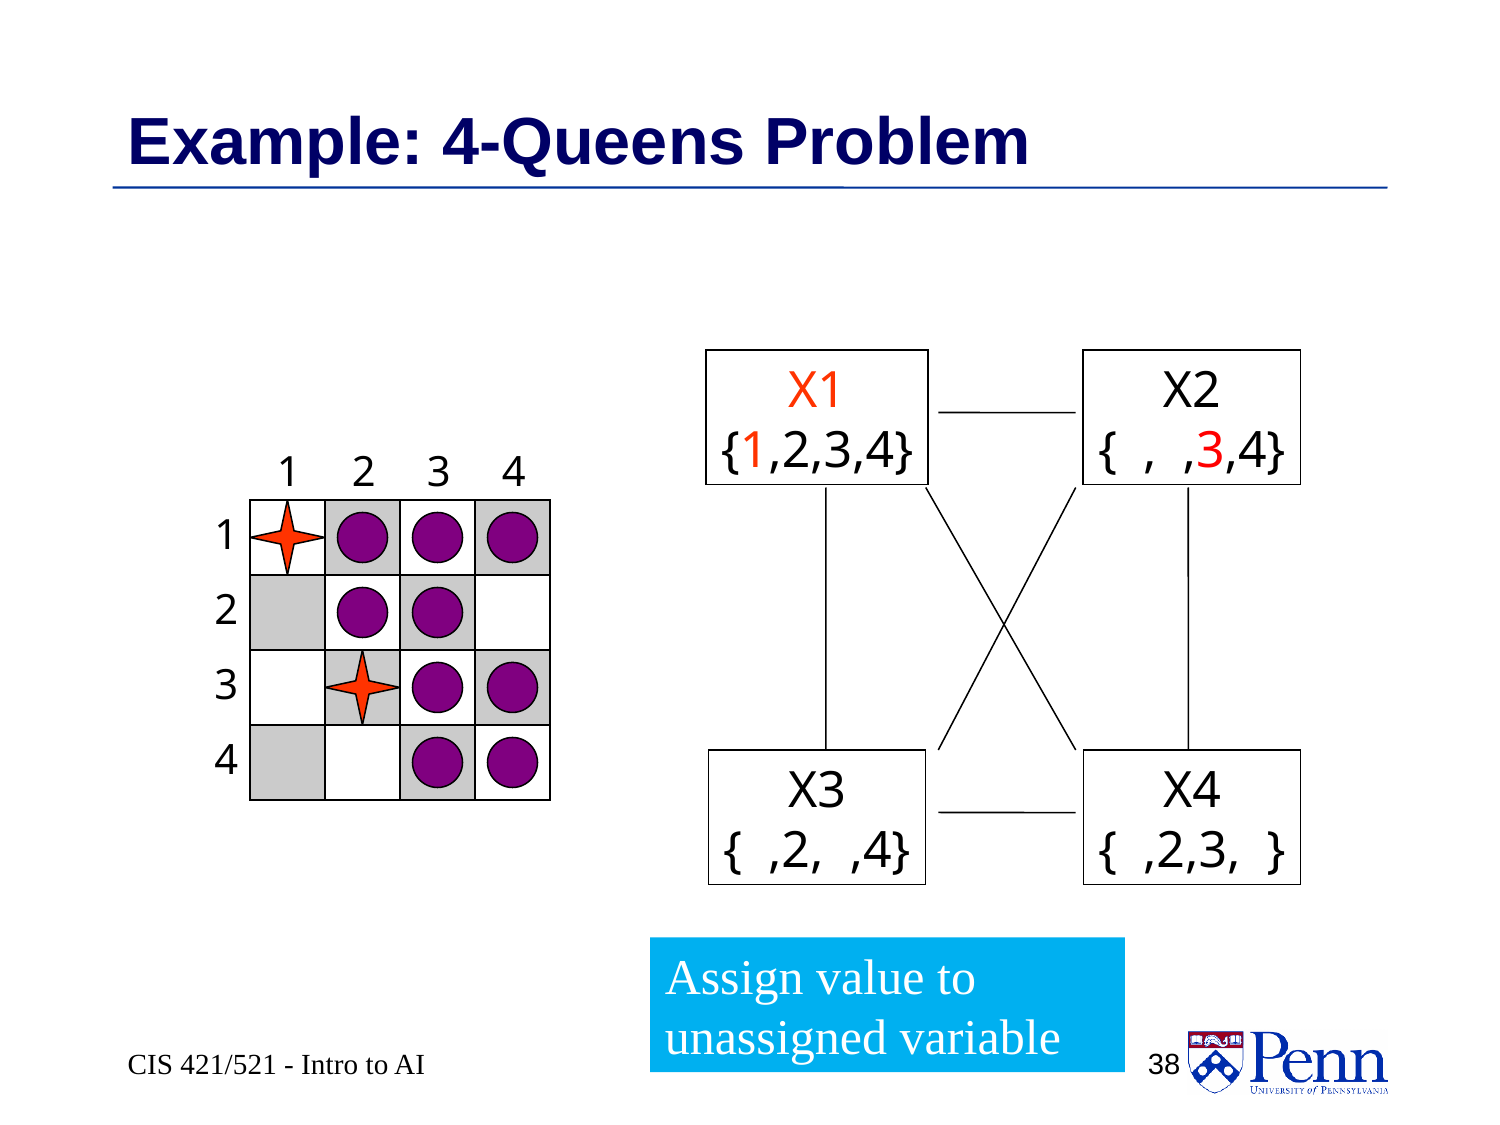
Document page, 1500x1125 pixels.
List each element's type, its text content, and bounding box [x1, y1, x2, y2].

text_box Assign value to unassigned variable [650, 937, 1125, 1073]
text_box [695, 349, 1314, 888]
title Example: 4-Queens Problem [112, 99, 1388, 176]
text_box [199, 437, 551, 801]
slide_number 38 [1074, 1024, 1388, 1101]
slide_number CIS 421/521 - Intro to AI [112, 1024, 501, 1101]
